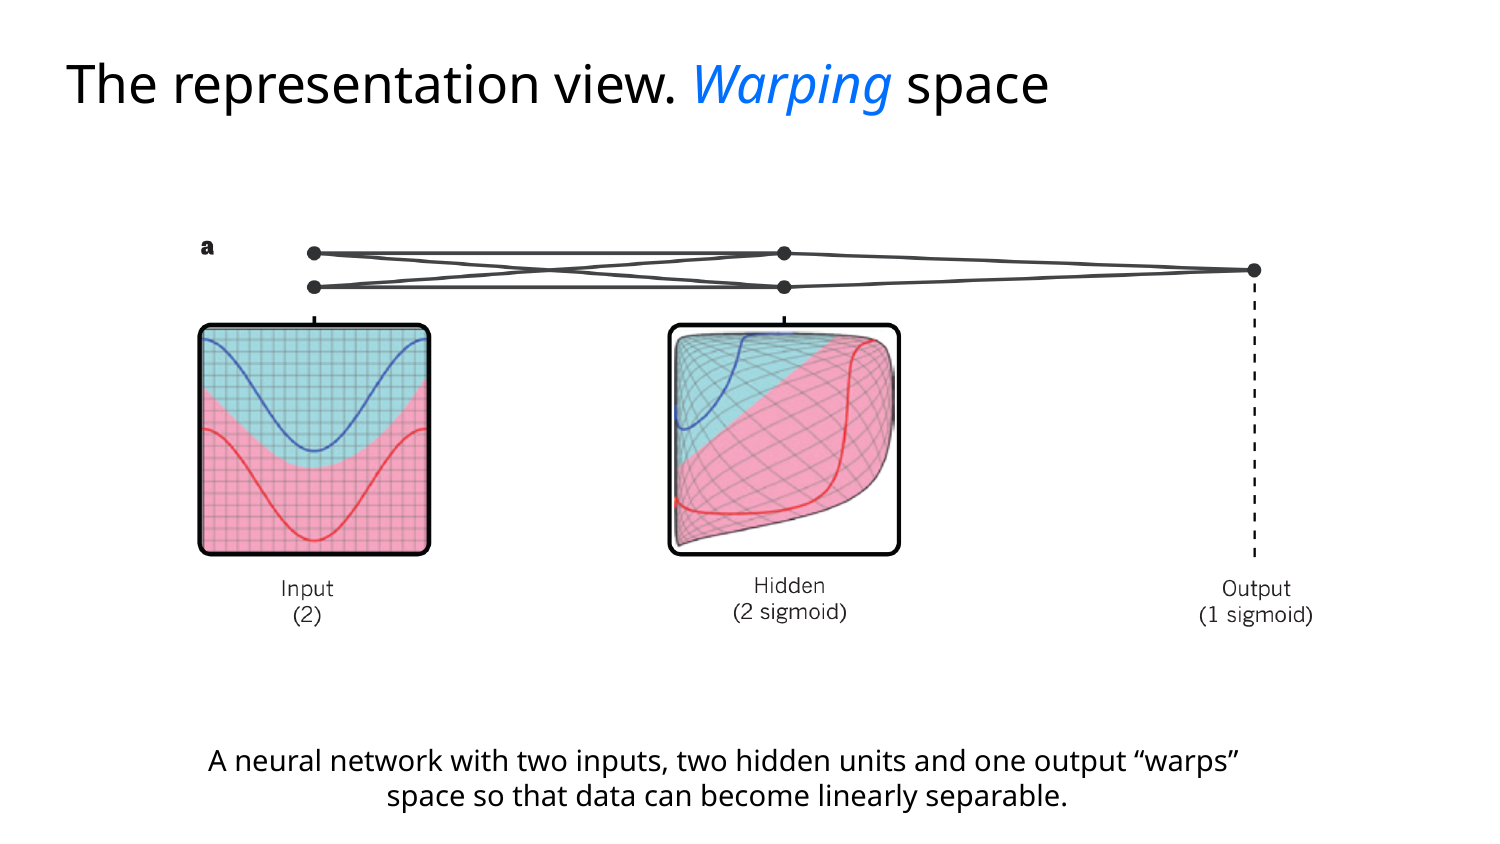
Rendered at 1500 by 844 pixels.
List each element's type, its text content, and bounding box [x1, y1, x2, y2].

title The representation view. Warping space [51, 35, 1449, 130]
text_box A neural network with two inputs, two hidden units and one output “warps” space so that data can become linearly separable. [51, 726, 1404, 827]
picture [146, 201, 1354, 675]
